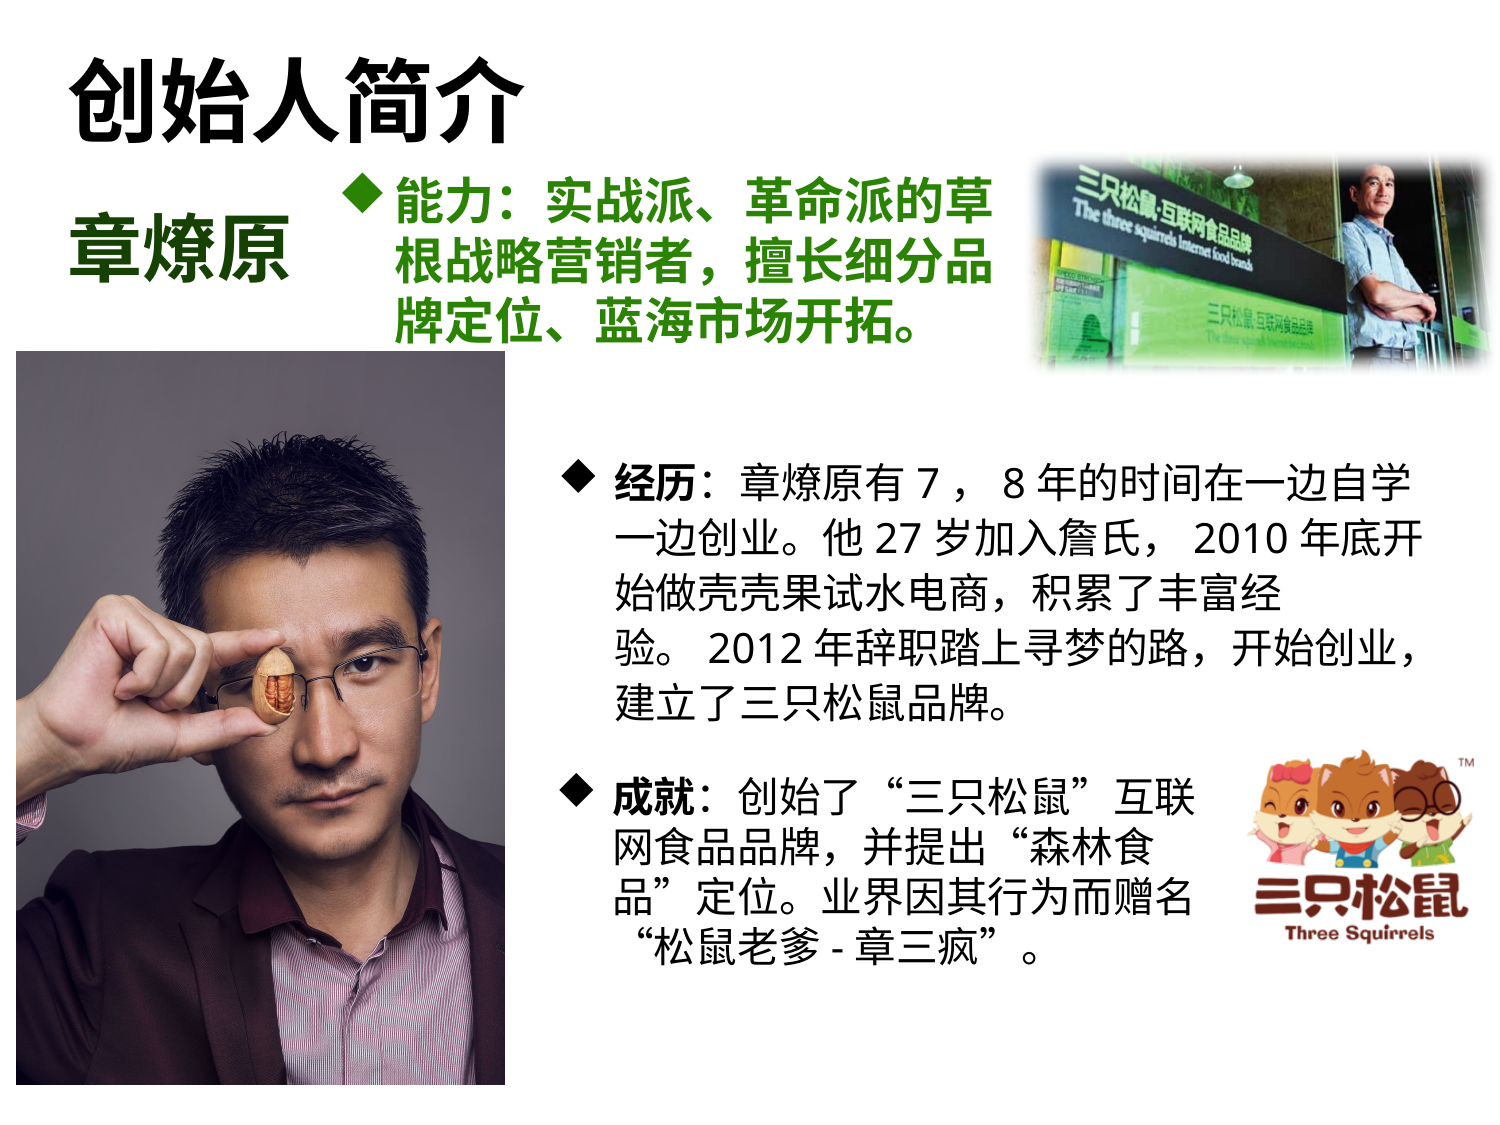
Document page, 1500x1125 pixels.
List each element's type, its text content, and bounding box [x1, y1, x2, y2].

picture [15, 351, 505, 1085]
text_box 经历：章燎原有7，8年的时间在一边自学一边创业。他27岁加入詹氏，2010年底开始做壳壳果试水电商，积累了丰富经验。2012年辞职踏上寻梦的路，开始创业，建立了三只松鼠品牌。 [557, 451, 1441, 727]
text_box 章燎原 [52, 193, 330, 299]
picture [1024, 150, 1498, 377]
picture [1238, 734, 1483, 956]
text_box 成就：创始了“三只松鼠”互联网食品品牌，并提出“森林食品”定位。业界因其行为而赠名“松鼠老爹-章三疯”。 [541, 762, 1239, 978]
text_box 创始人简介 [52, 36, 541, 162]
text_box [337, 130, 1025, 352]
